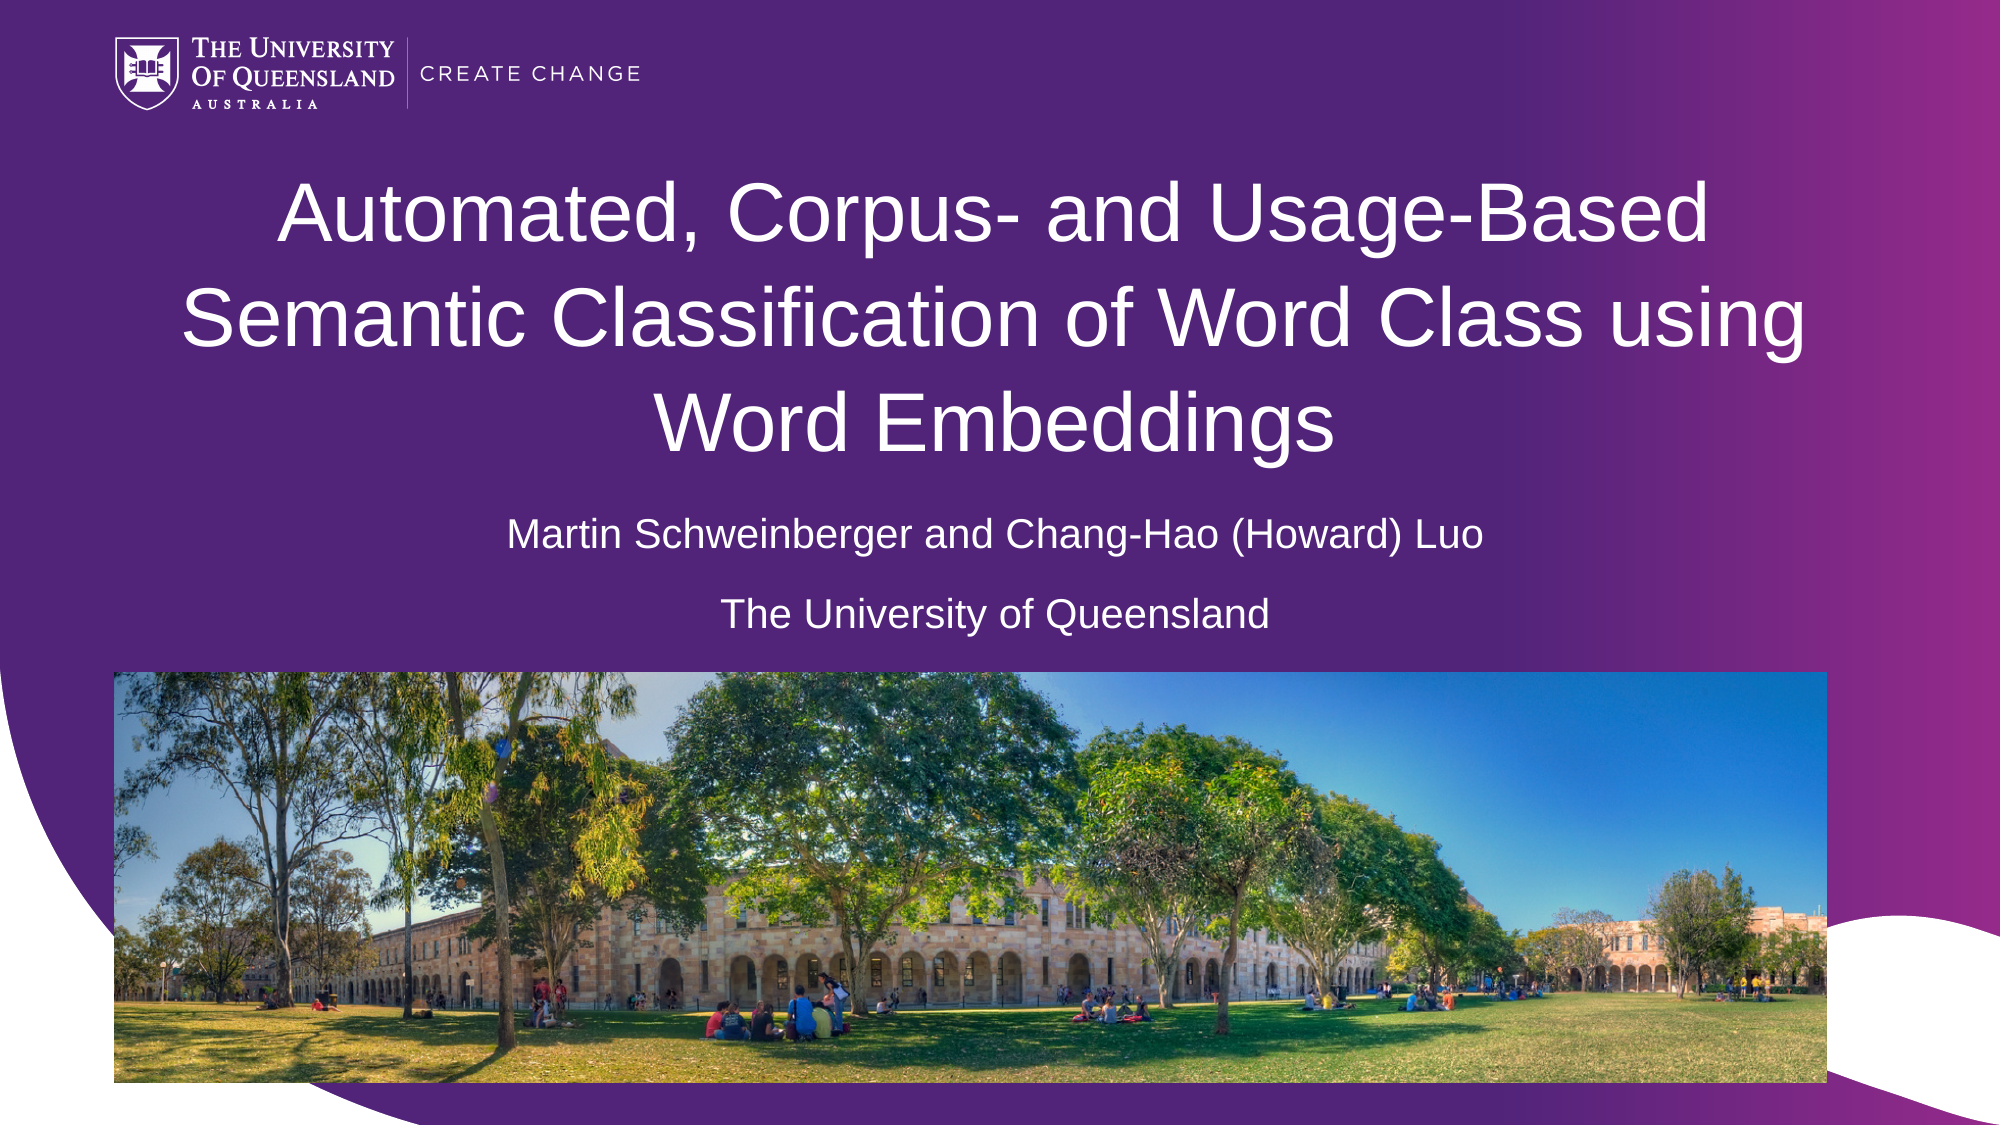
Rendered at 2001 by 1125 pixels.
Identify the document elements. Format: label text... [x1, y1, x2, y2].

picture [114, 34, 640, 112]
title Automated, Corpus- and Usage-Based Semantic Classification of Word Class using Word Embeddings [114, 255, 1876, 468]
picture [113, 672, 1827, 1083]
list Martin Schweinberger and Chang-Hao (Howard) Luo The University of Queensland [114, 489, 1877, 929]
